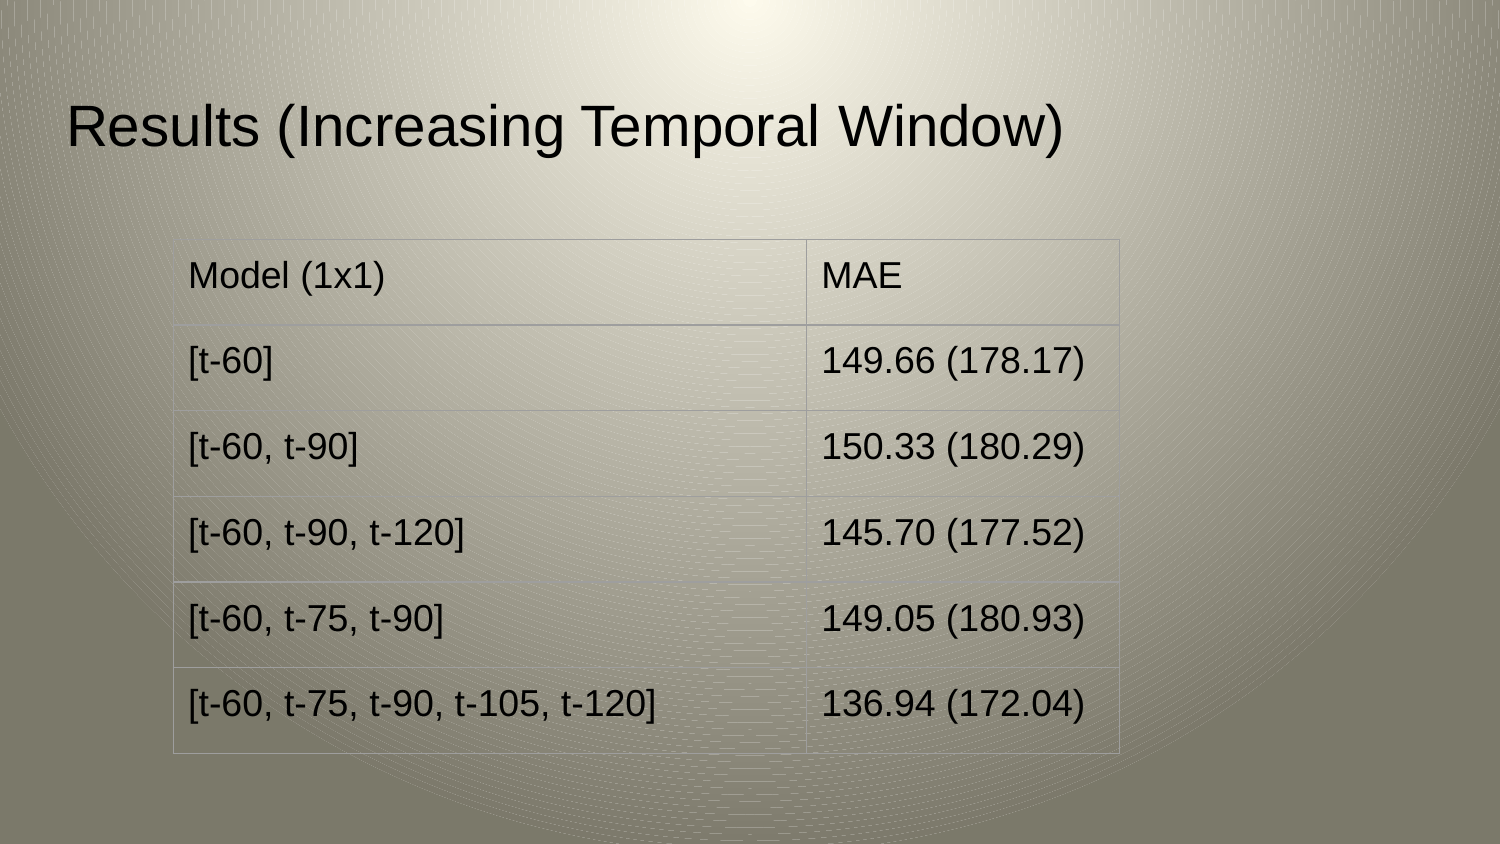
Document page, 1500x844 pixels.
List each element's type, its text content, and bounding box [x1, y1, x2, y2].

table_cell 149.05 (180.93) [807, 583, 1119, 667]
table_cell 136.94 (172.04) [807, 668, 1119, 753]
table_header MAE [807, 240, 1119, 324]
table_cell [t-60, t-90, t-120] [174, 497, 806, 581]
table_cell [t-60] [174, 326, 806, 410]
table_cell 150.33 (180.29) [807, 411, 1119, 496]
table_header Model (1x1) [174, 240, 806, 324]
title Results (Increasing Temporal Window) [51, 72, 1449, 167]
table_cell 149.66 (178.17) [807, 326, 1119, 410]
table_cell 145.70 (177.52) [807, 497, 1119, 581]
table_cell [t-60, t-75, t-90] [174, 583, 806, 667]
table_cell [t-60, t-75, t-90, t-105, t-120] [174, 668, 806, 753]
table_cell [t-60, t-90] [174, 411, 806, 496]
